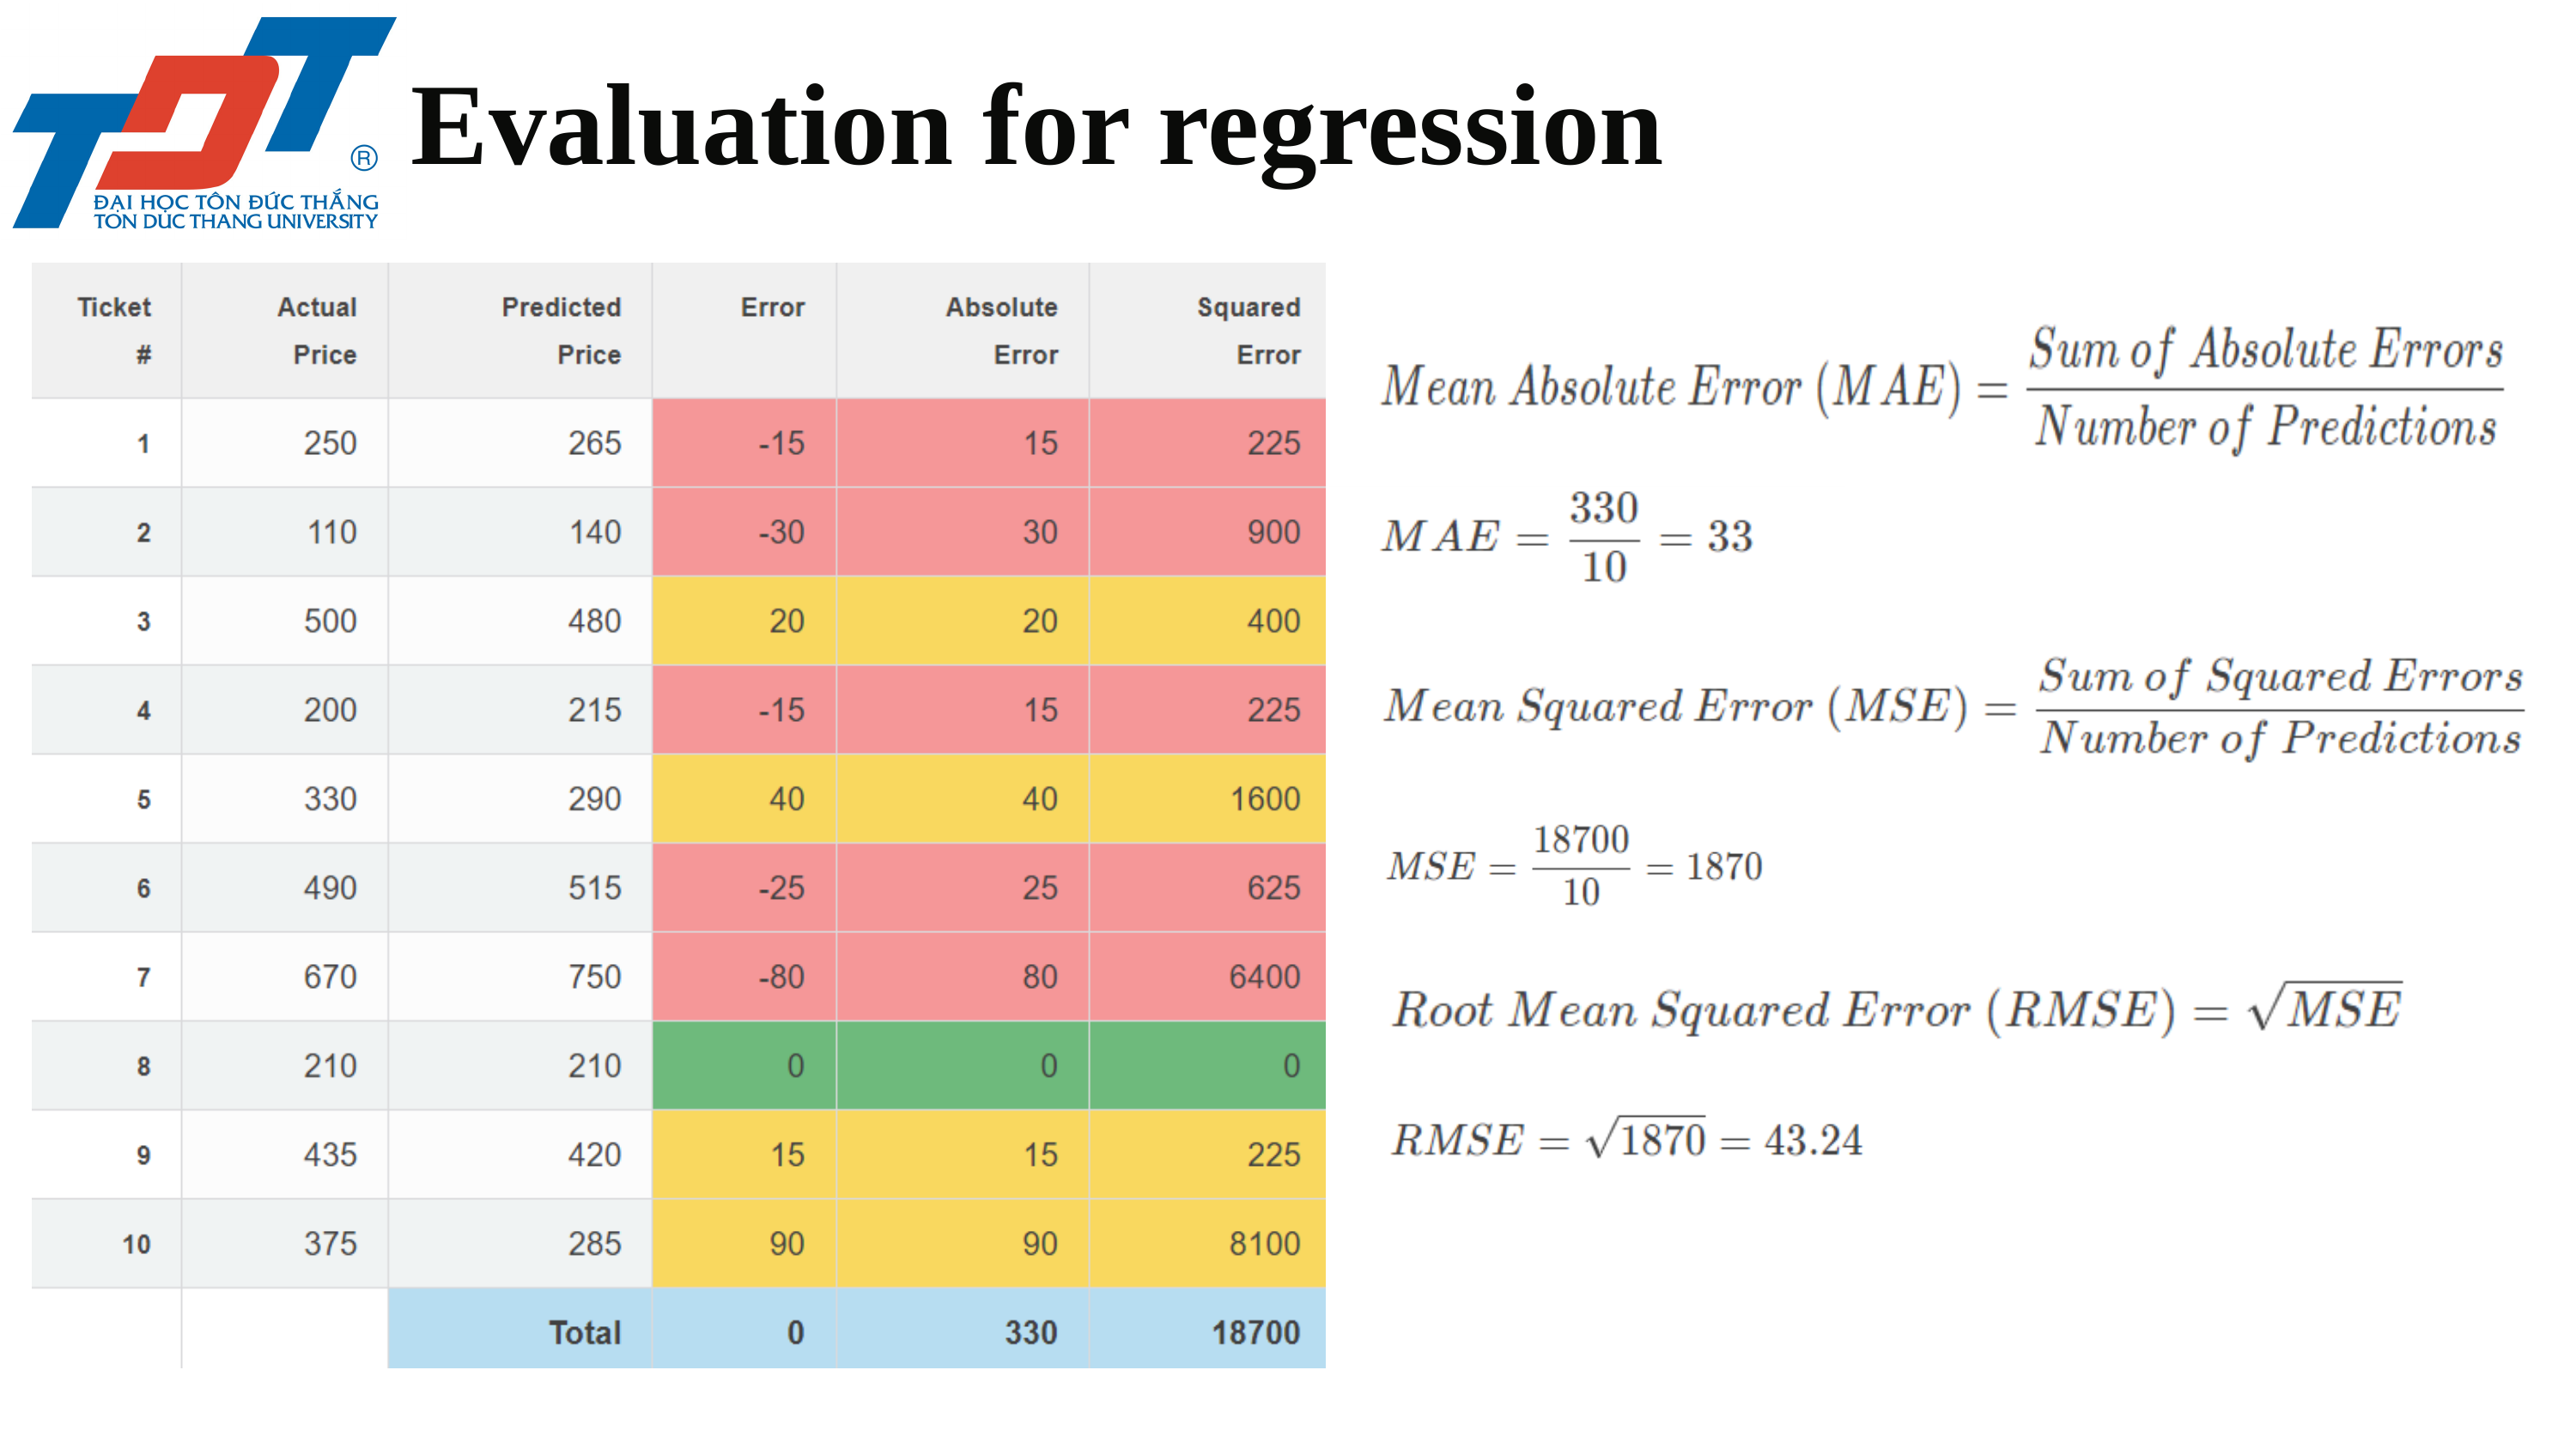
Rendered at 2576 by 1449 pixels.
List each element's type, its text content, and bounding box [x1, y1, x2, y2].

picture [1352, 809, 1804, 919]
picture [1328, 484, 1845, 591]
text_box [1, 3, 407, 239]
picture [32, 262, 1326, 1368]
text_box Evaluation for regression [410, 48, 2436, 188]
picture [1373, 642, 2576, 786]
picture [1352, 941, 2458, 1070]
picture [1373, 309, 2512, 471]
picture [1352, 1094, 1936, 1193]
